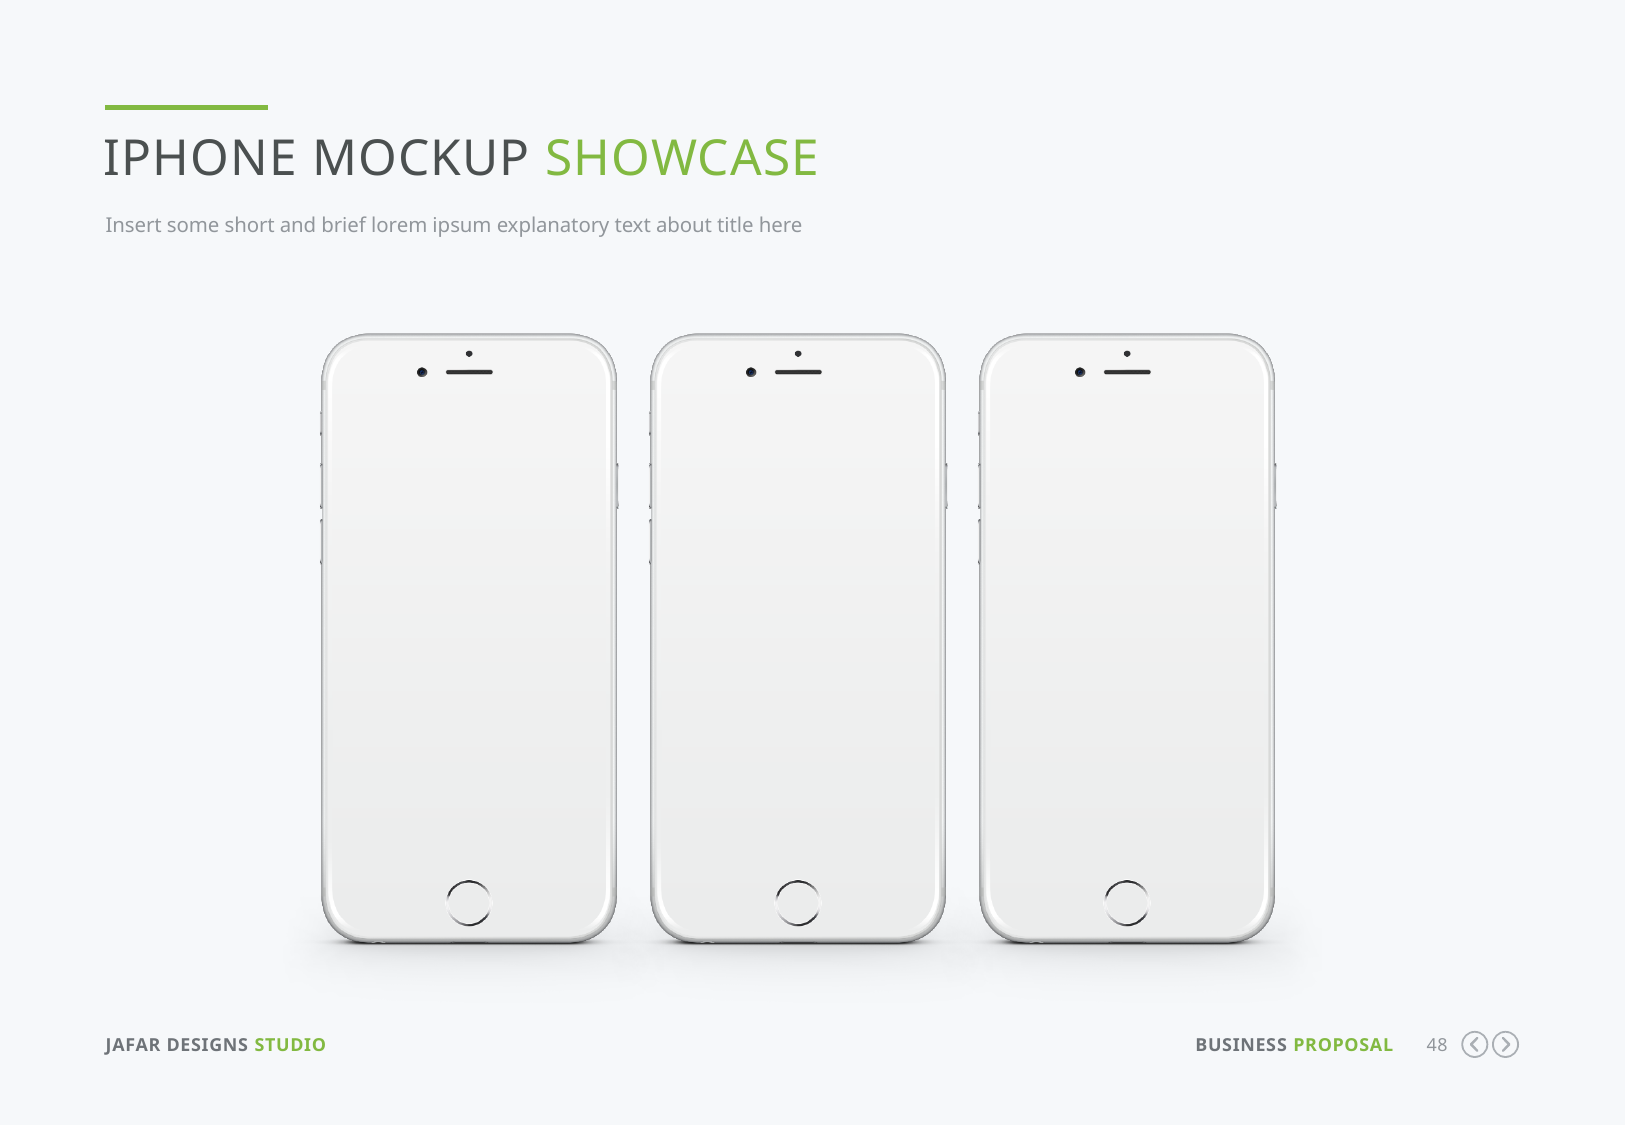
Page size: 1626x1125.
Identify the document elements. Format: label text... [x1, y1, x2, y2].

list iPhone Mockup Showcase [103, 125, 1518, 184]
list Insert some short and brief lorem ipsum explanatory text about title here [105, 209, 1519, 241]
picture [216, 280, 1380, 1019]
